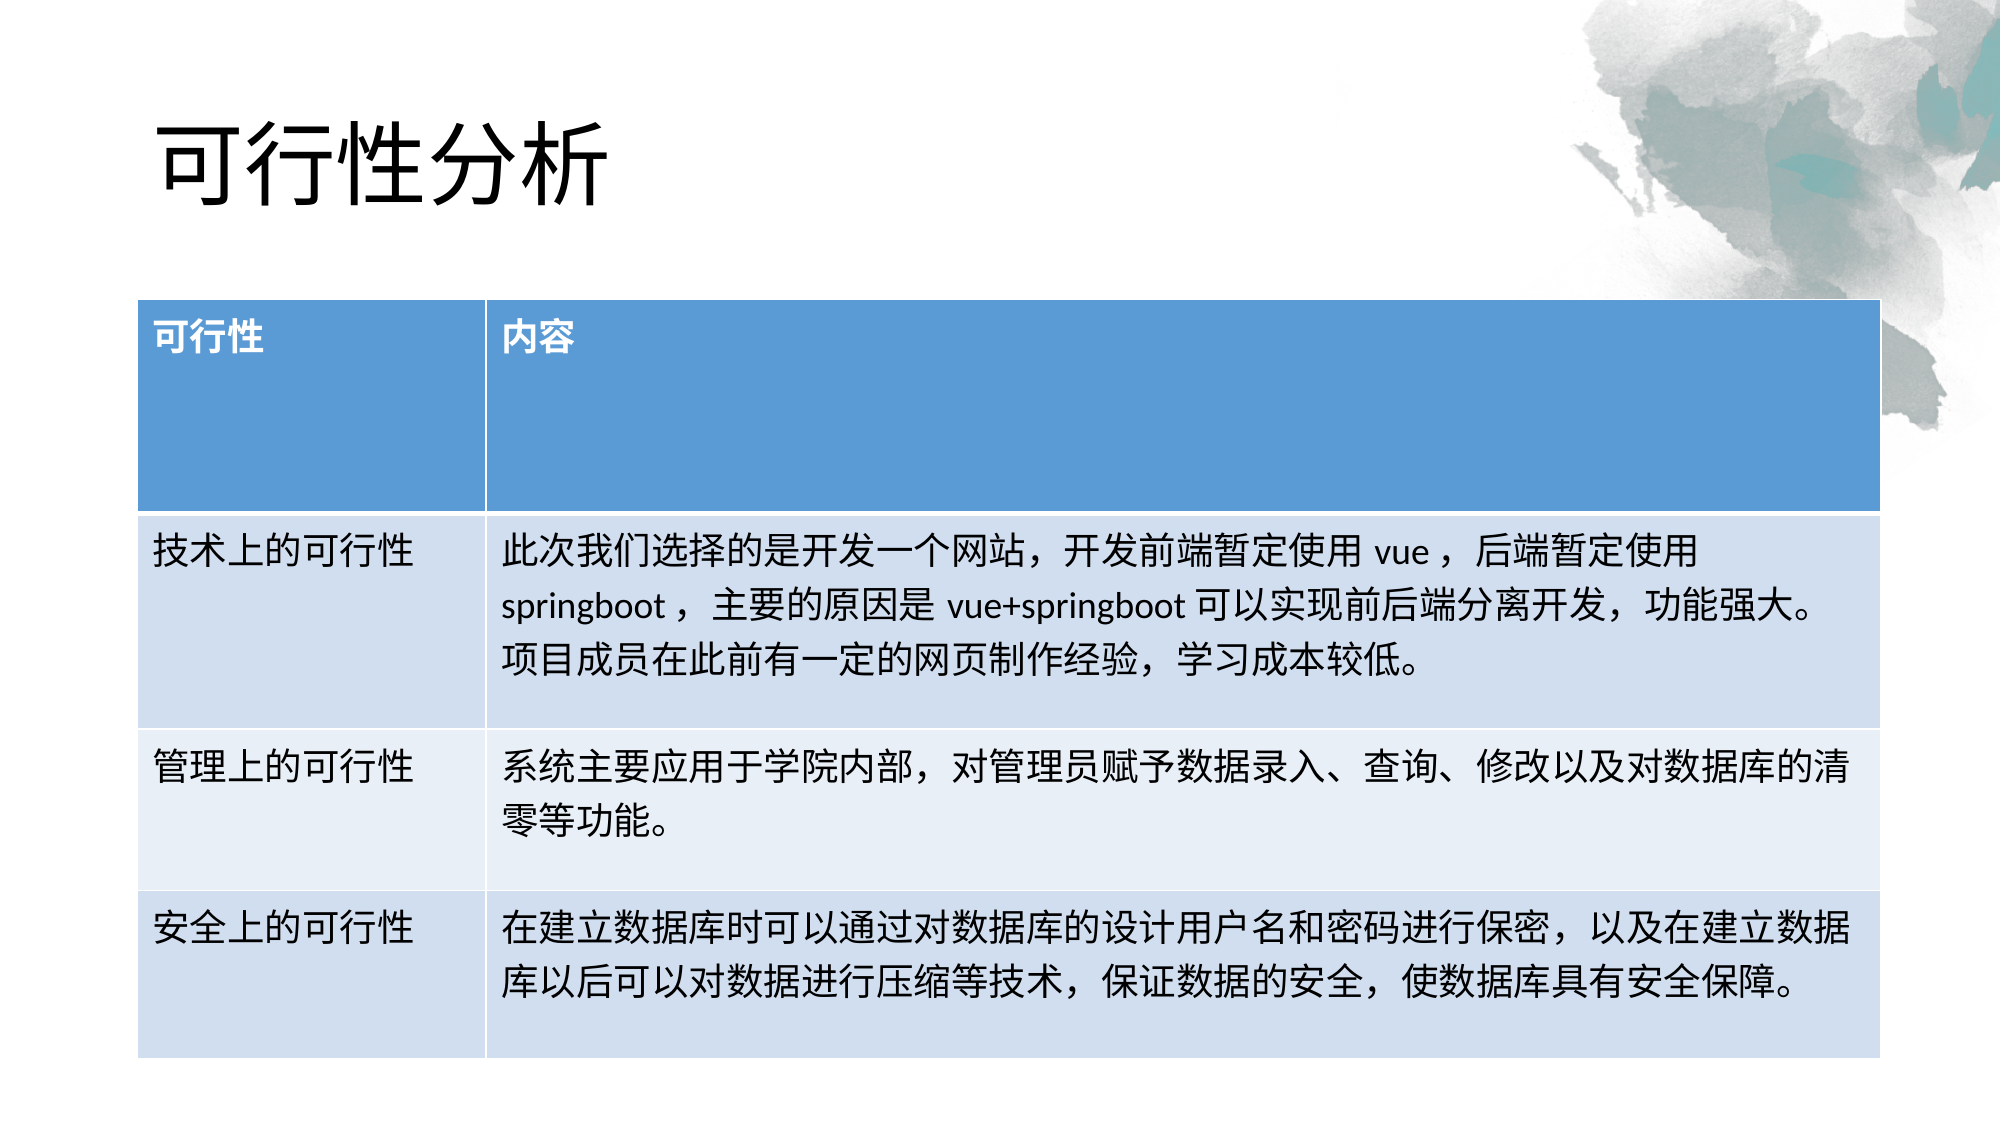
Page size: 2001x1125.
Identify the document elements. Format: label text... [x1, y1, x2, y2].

title 可行性分析 [137, 59, 1336, 278]
table_cell 此次我们选择的是开发一个网站，开发前端暂定使用vue，后端暂定使用springboot，主要的原因是vue+springboot可以实现前后端分离开发，功能强大。 项目成员在此前有一定的网页制作经验，学习成本较低。 [487, 516, 1880, 728]
table_cell 在建立数据库时可以通过对数据库的设计用户名和密码进行保密，以及在建立数据库以后可以对数据进行压缩等技术，保证数据的安全，使数据库具有安全保障。 [487, 891, 1880, 1058]
table_header 内容 [487, 300, 1336, 511]
table_header 可行性 [138, 300, 485, 511]
table_cell 系统主要应用于学院内部，对管理员赋予数据录入、查询、修改以及对数据库的清零等功能。 [487, 730, 1880, 890]
table_cell 管理上的可行性 [138, 730, 485, 890]
table_cell 安全上的可行性 [138, 891, 485, 1058]
picture [1336, 0, 2000, 610]
table_cell 技术上的可行性 [138, 516, 485, 728]
